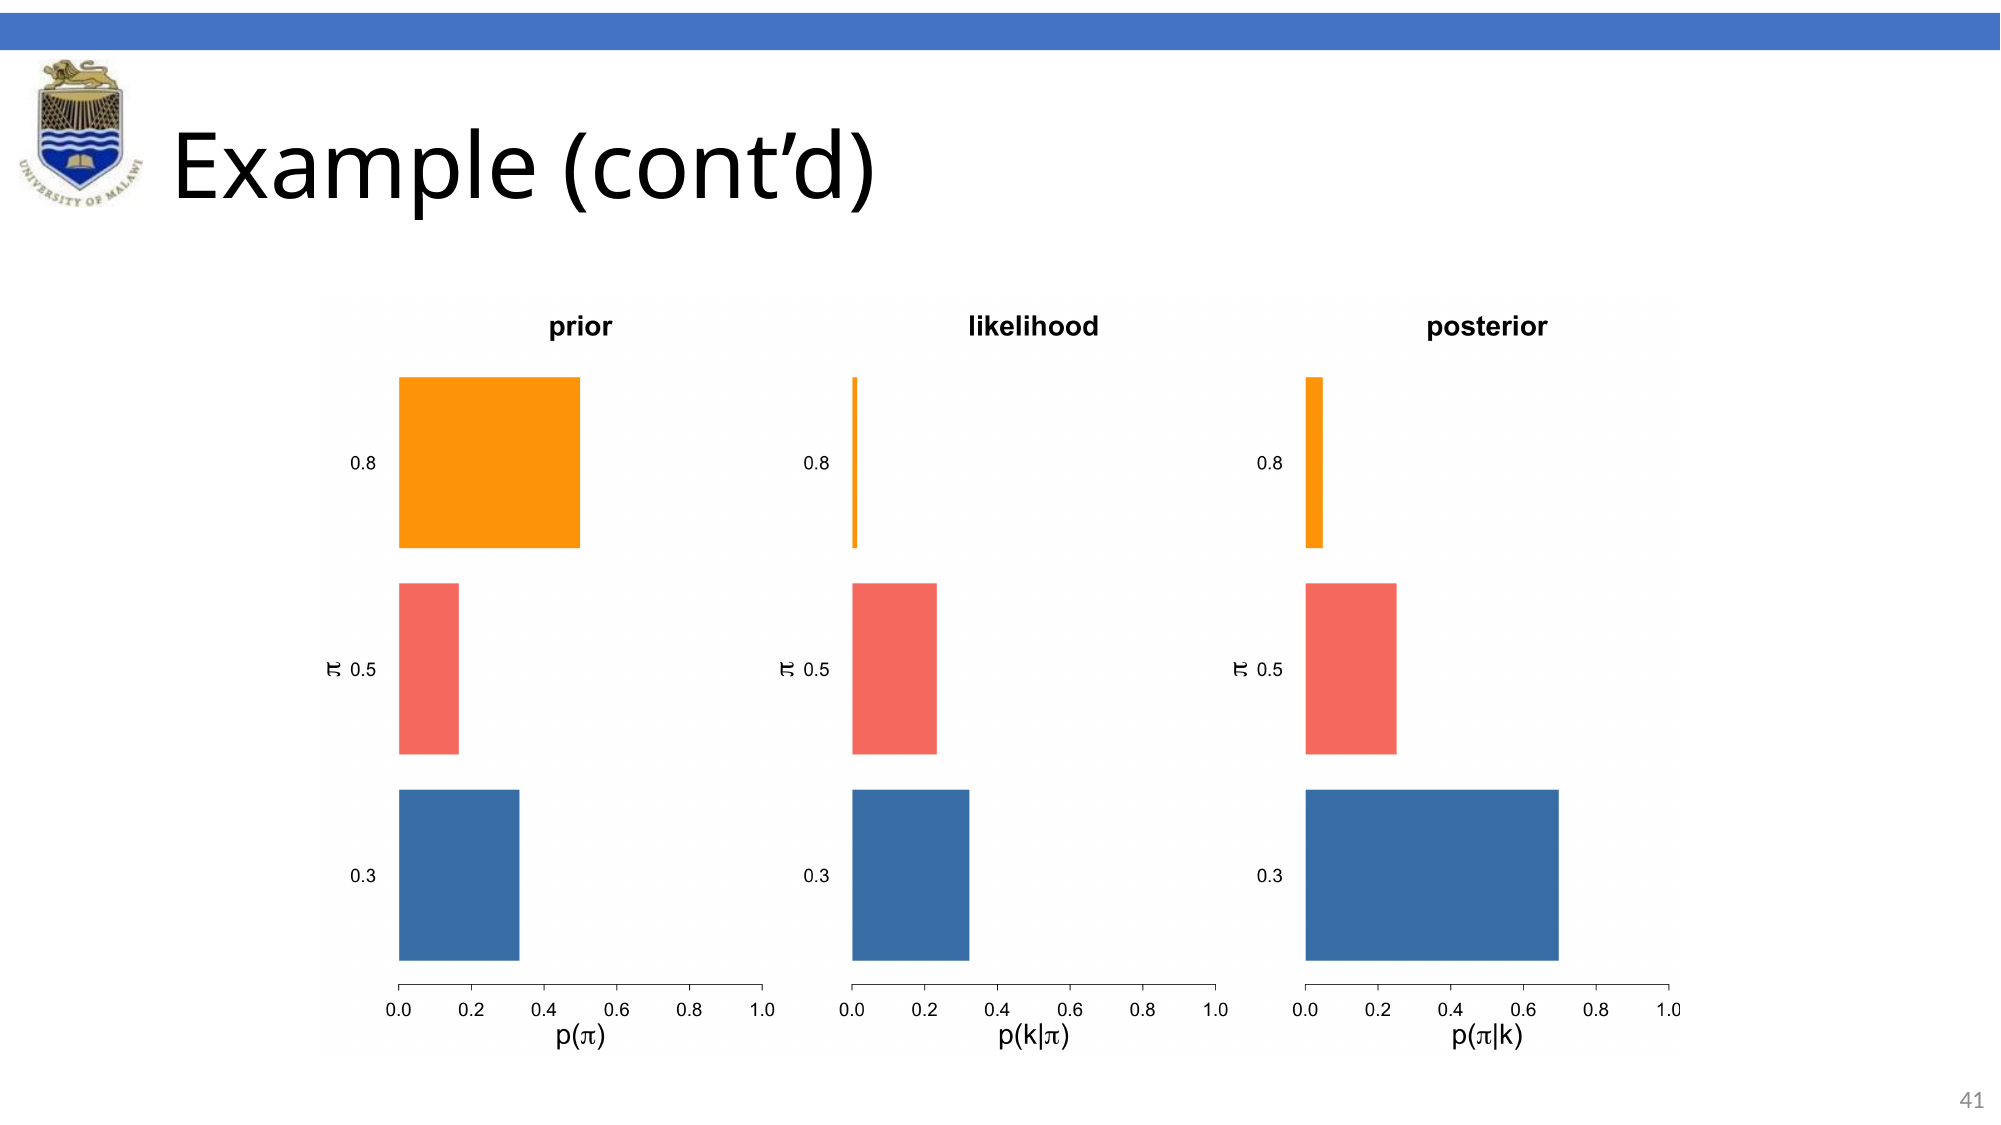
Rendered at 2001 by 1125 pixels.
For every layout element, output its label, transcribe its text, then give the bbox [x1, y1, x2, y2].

picture [19, 59, 143, 207]
slide_number 41 [1550, 1073, 2000, 1125]
picture [320, 297, 1680, 1063]
title Example (cont’d) [155, 59, 1851, 278]
